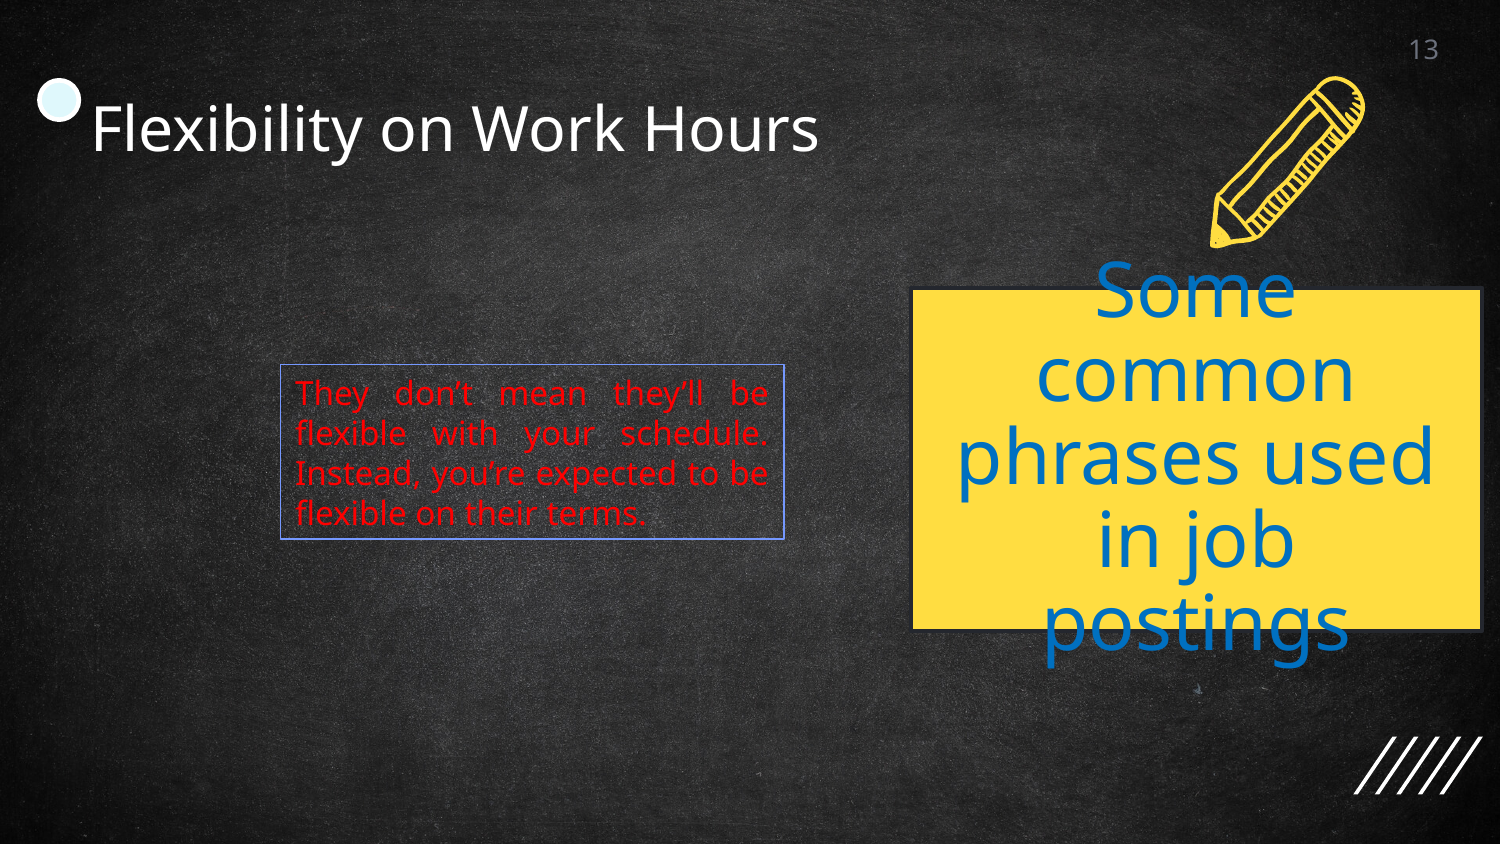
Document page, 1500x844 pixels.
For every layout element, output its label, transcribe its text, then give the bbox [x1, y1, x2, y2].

slide_number 13 [1378, 32, 1469, 98]
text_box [910, 200, 1483, 706]
text_box They don’t mean they’ll be flexible with your schedule. Instead, you’re expected to be flexible on their terms. [280, 364, 785, 540]
title Flexibility on Work Hours [89, 97, 1102, 163]
picture [0, 0, 1500, 844]
text_box [1215, 76, 1366, 198]
